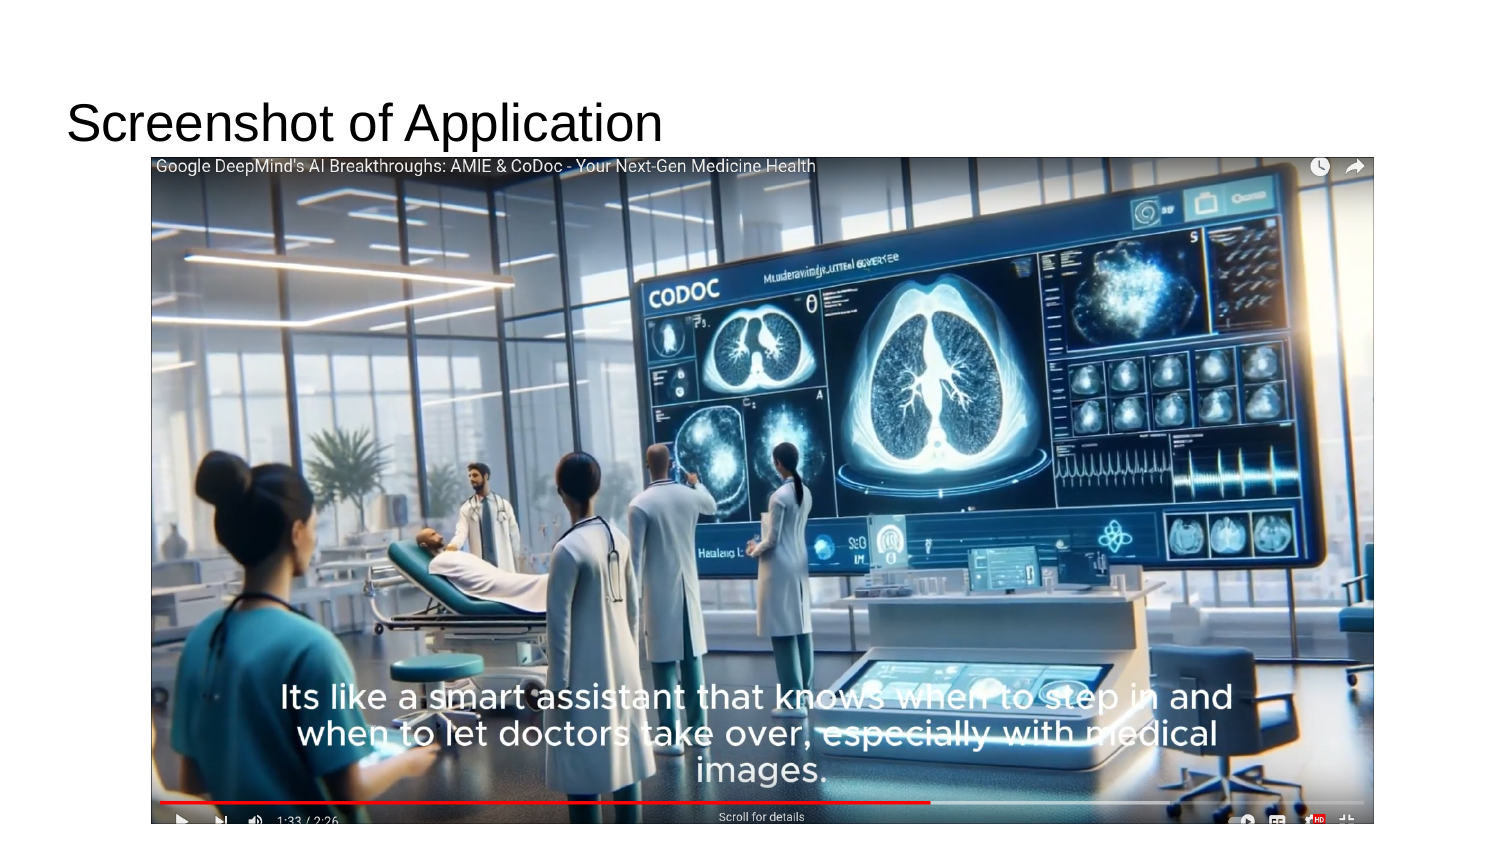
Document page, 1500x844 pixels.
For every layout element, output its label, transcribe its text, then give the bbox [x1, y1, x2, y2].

title Screenshot of Application [51, 72, 1449, 167]
picture [150, 157, 1375, 824]
